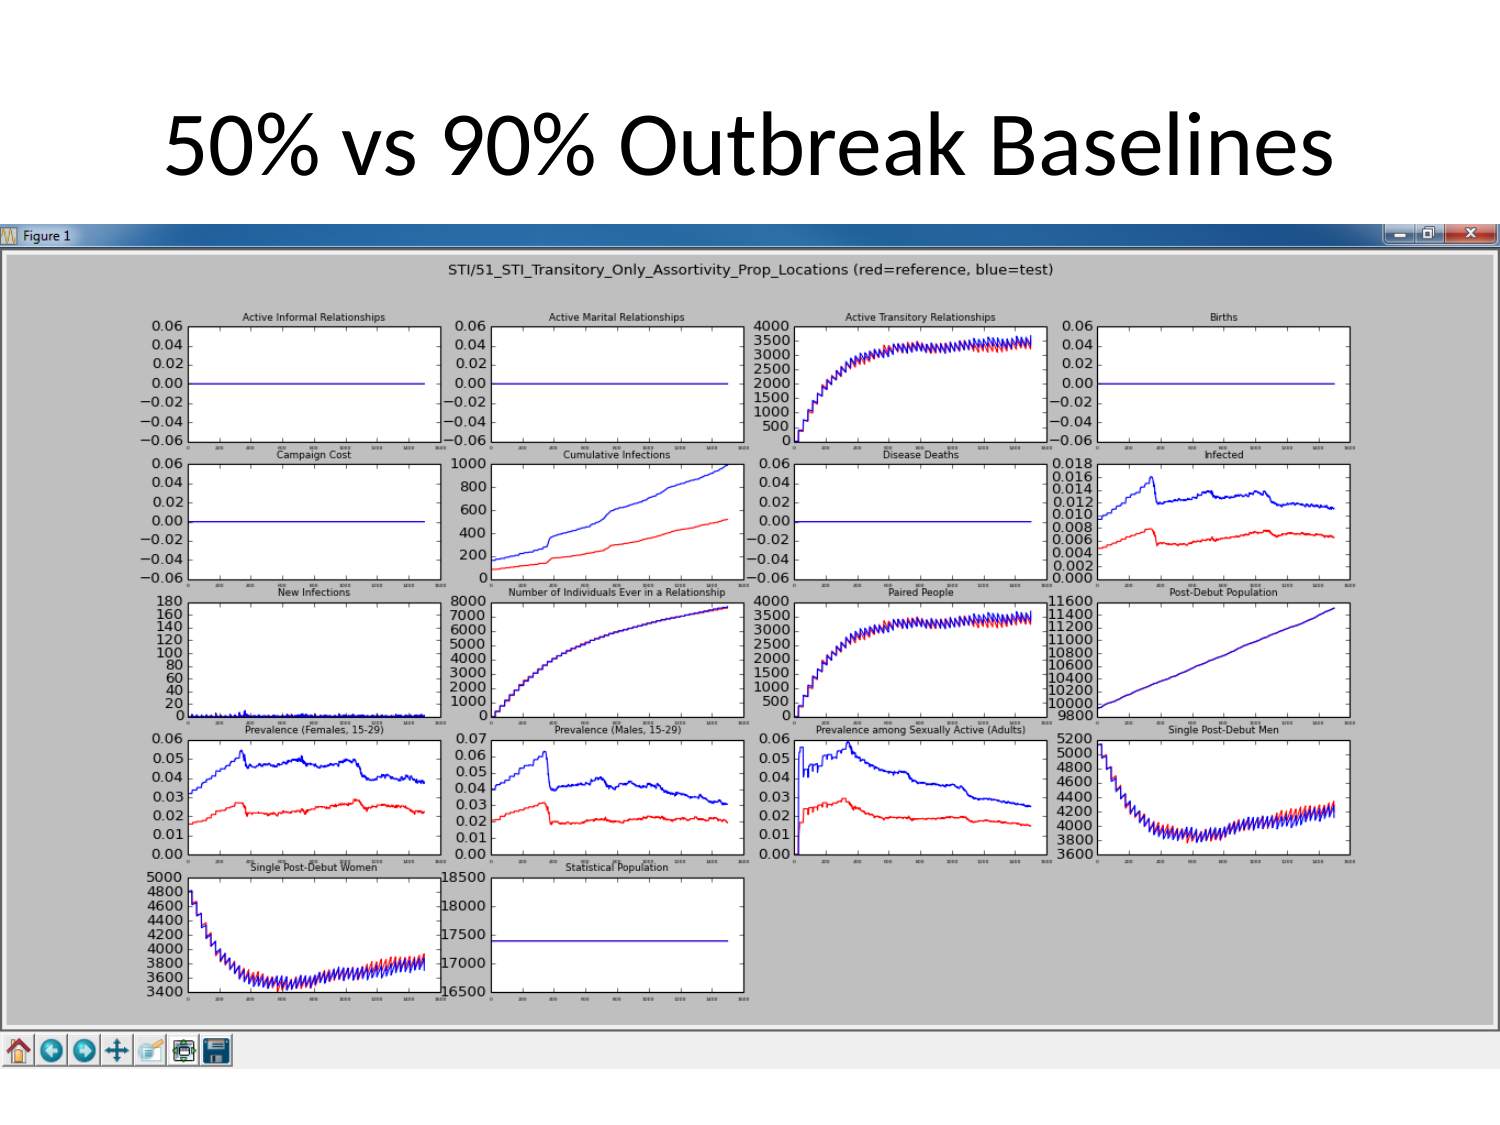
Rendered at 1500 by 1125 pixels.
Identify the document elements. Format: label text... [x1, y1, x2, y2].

picture [0, 224, 1500, 1069]
title 50% vs 90% Outbreak Baselines [75, 45, 1425, 223]
